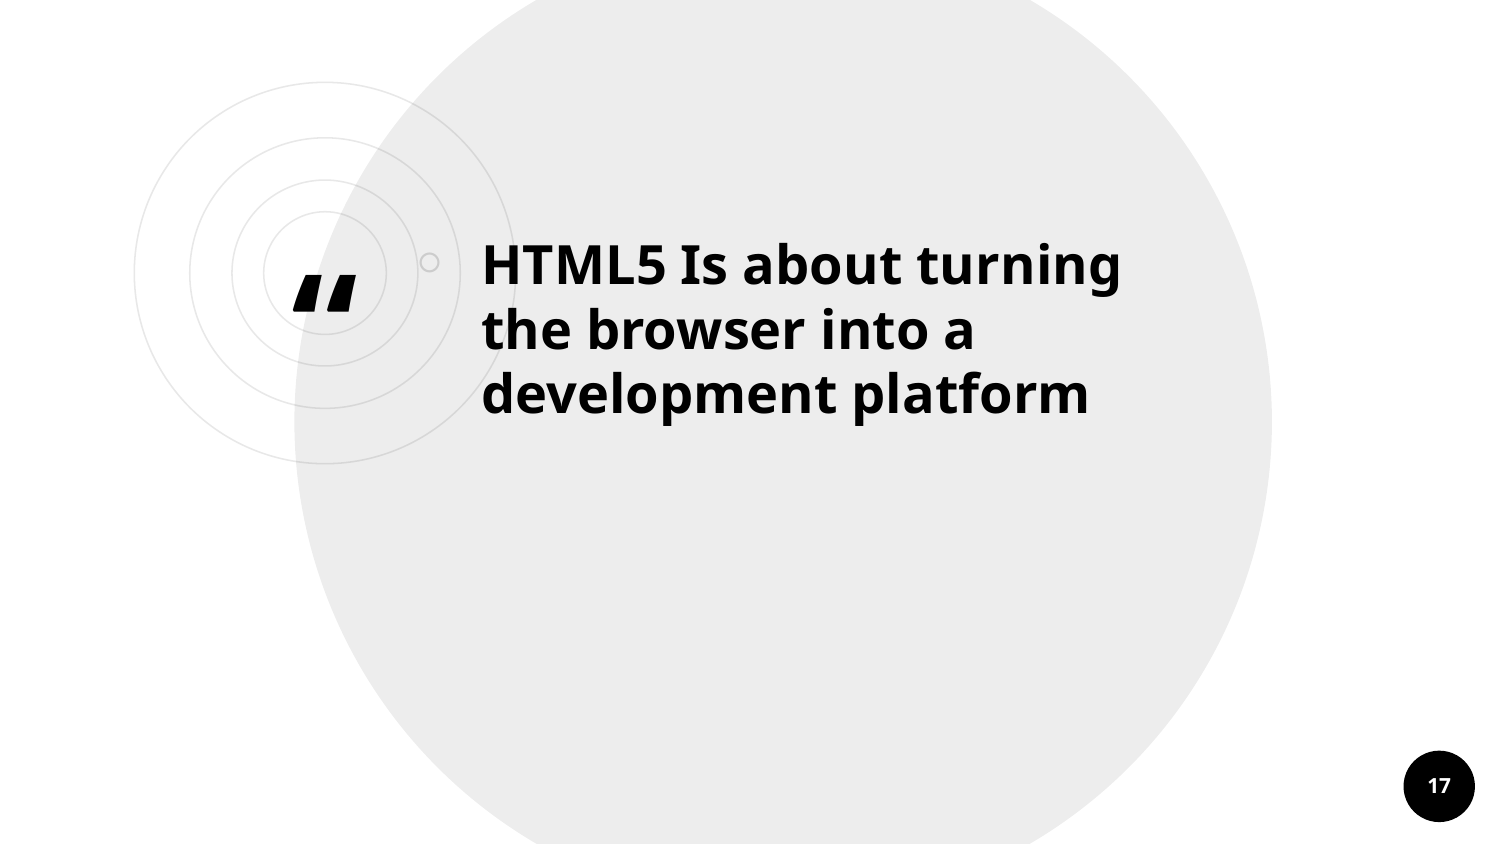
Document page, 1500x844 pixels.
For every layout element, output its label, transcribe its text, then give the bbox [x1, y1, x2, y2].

slide_number 17 [1403, 750, 1475, 823]
list HTML5 Is about turning the browser into a development platform [391, 214, 1175, 751]
